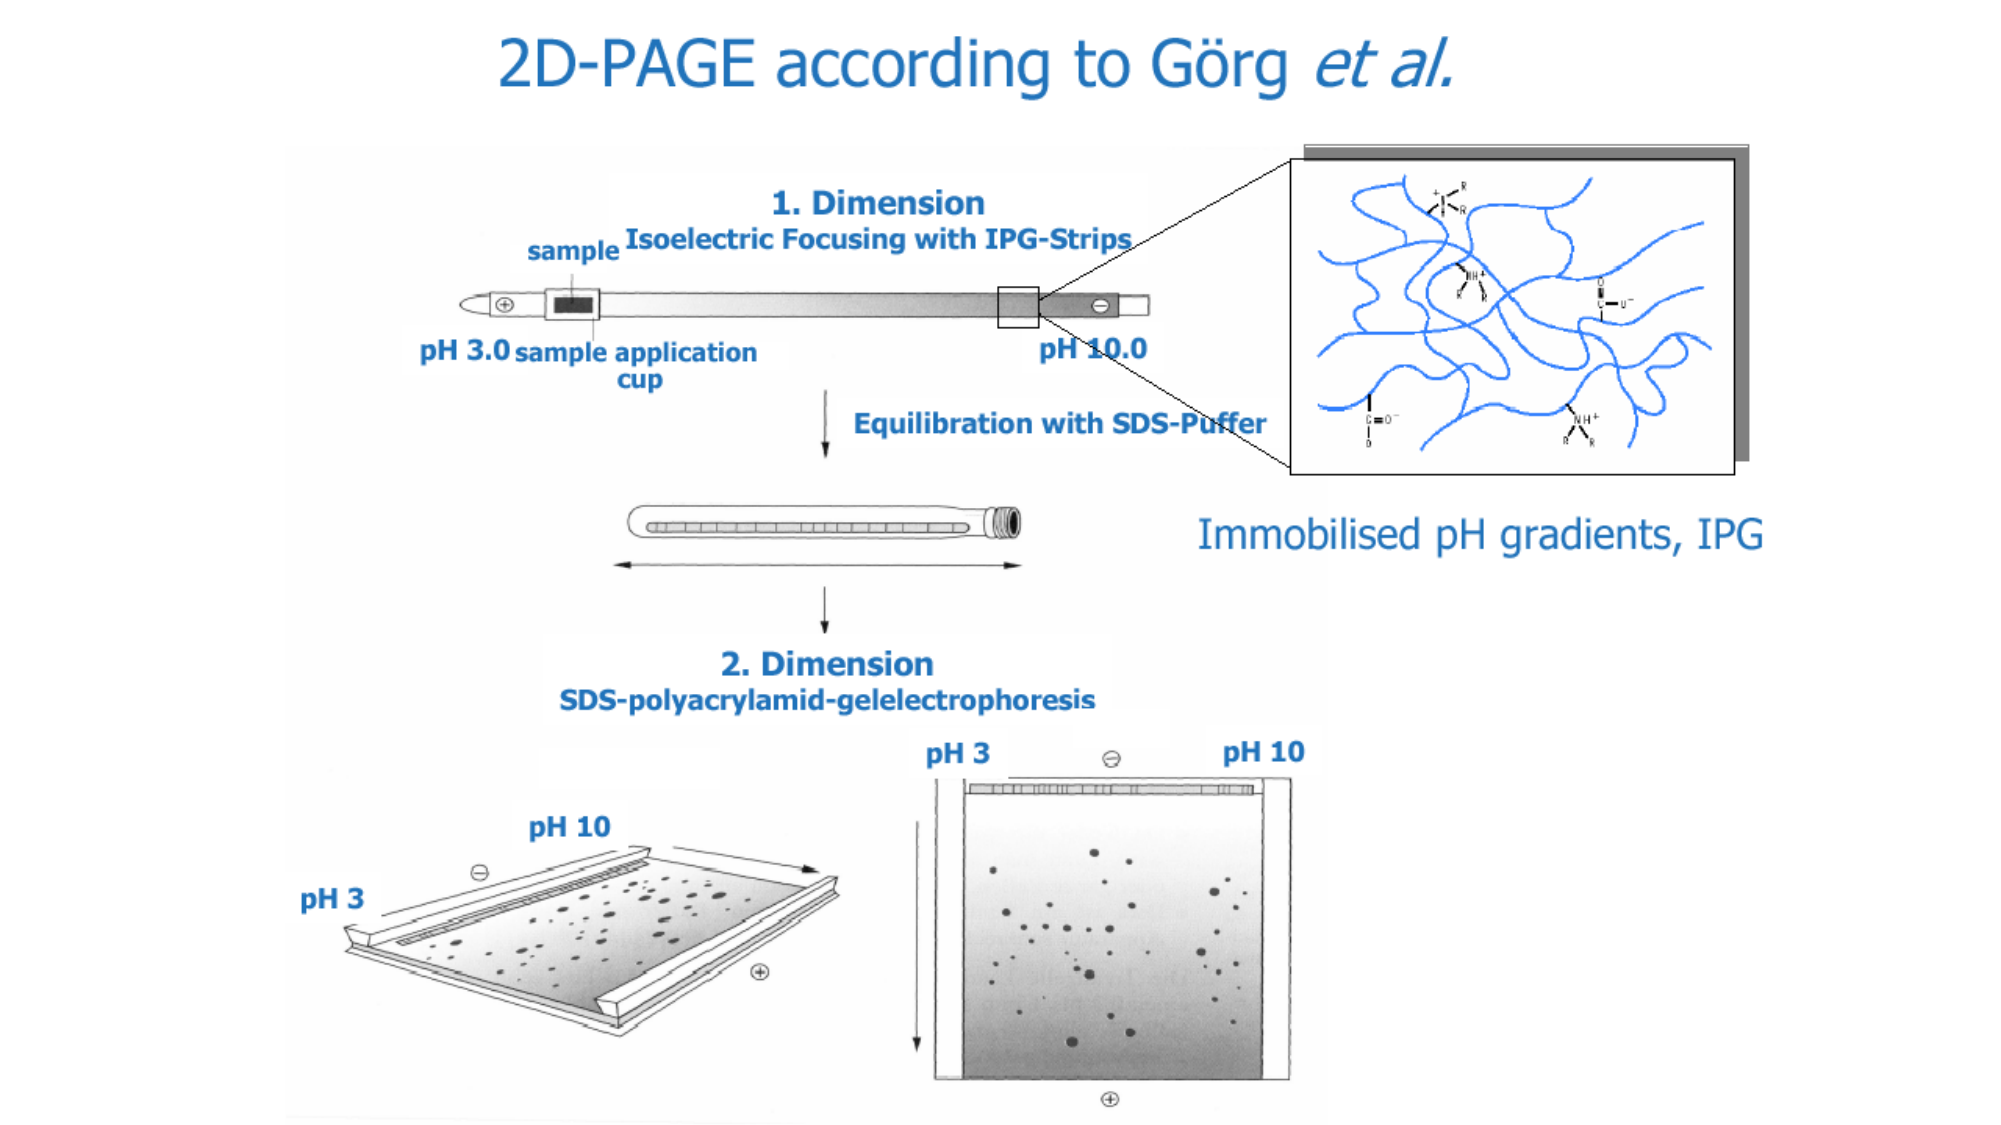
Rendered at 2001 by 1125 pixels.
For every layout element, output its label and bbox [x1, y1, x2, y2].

picture [205, 0, 1795, 1125]
